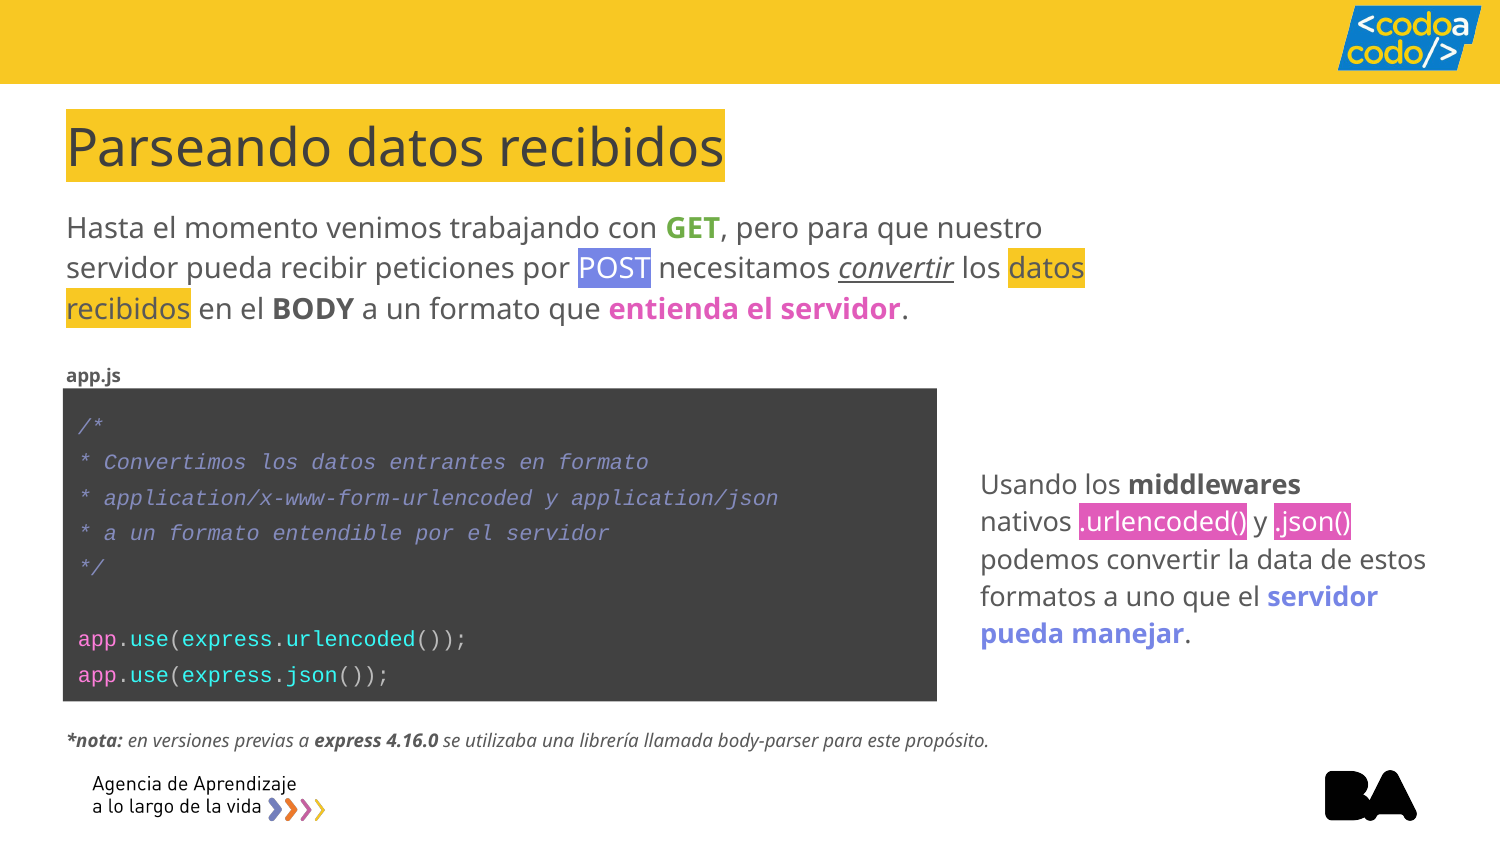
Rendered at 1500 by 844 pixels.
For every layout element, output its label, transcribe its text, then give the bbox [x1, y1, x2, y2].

text_box *nota: en versiones previas a express 4.16.0 se utilizaba una librería llamada body-parser para este propósito. [51, 712, 1281, 764]
picture [70, 764, 344, 835]
text_box /* * Convertimos los datos entrantes en formato * application/x-www-form-urlencoded y application/json * a un formato entendible por el servidor */ app.use(express.urlencoded()); app.use(express.json()); [62, 388, 937, 702]
list Hasta el momento venimos trabajando con GET, pero para que nuestro servidor pueda recibir peticiones por POST necesitamos convertir los datos recibidos en el BODY a un formato que entienda el servidor. [51, 189, 1119, 348]
list Usando los middlewares nativos .urlencoded() y .json() podemos convertir la data de estos formatos a uno que el servidor pueda manejar. [965, 447, 1474, 664]
text_box app.js [51, 347, 544, 400]
picture [1325, 770, 1417, 821]
picture [1337, 5, 1482, 71]
title Parseando datos recibidos [51, 98, 1449, 192]
